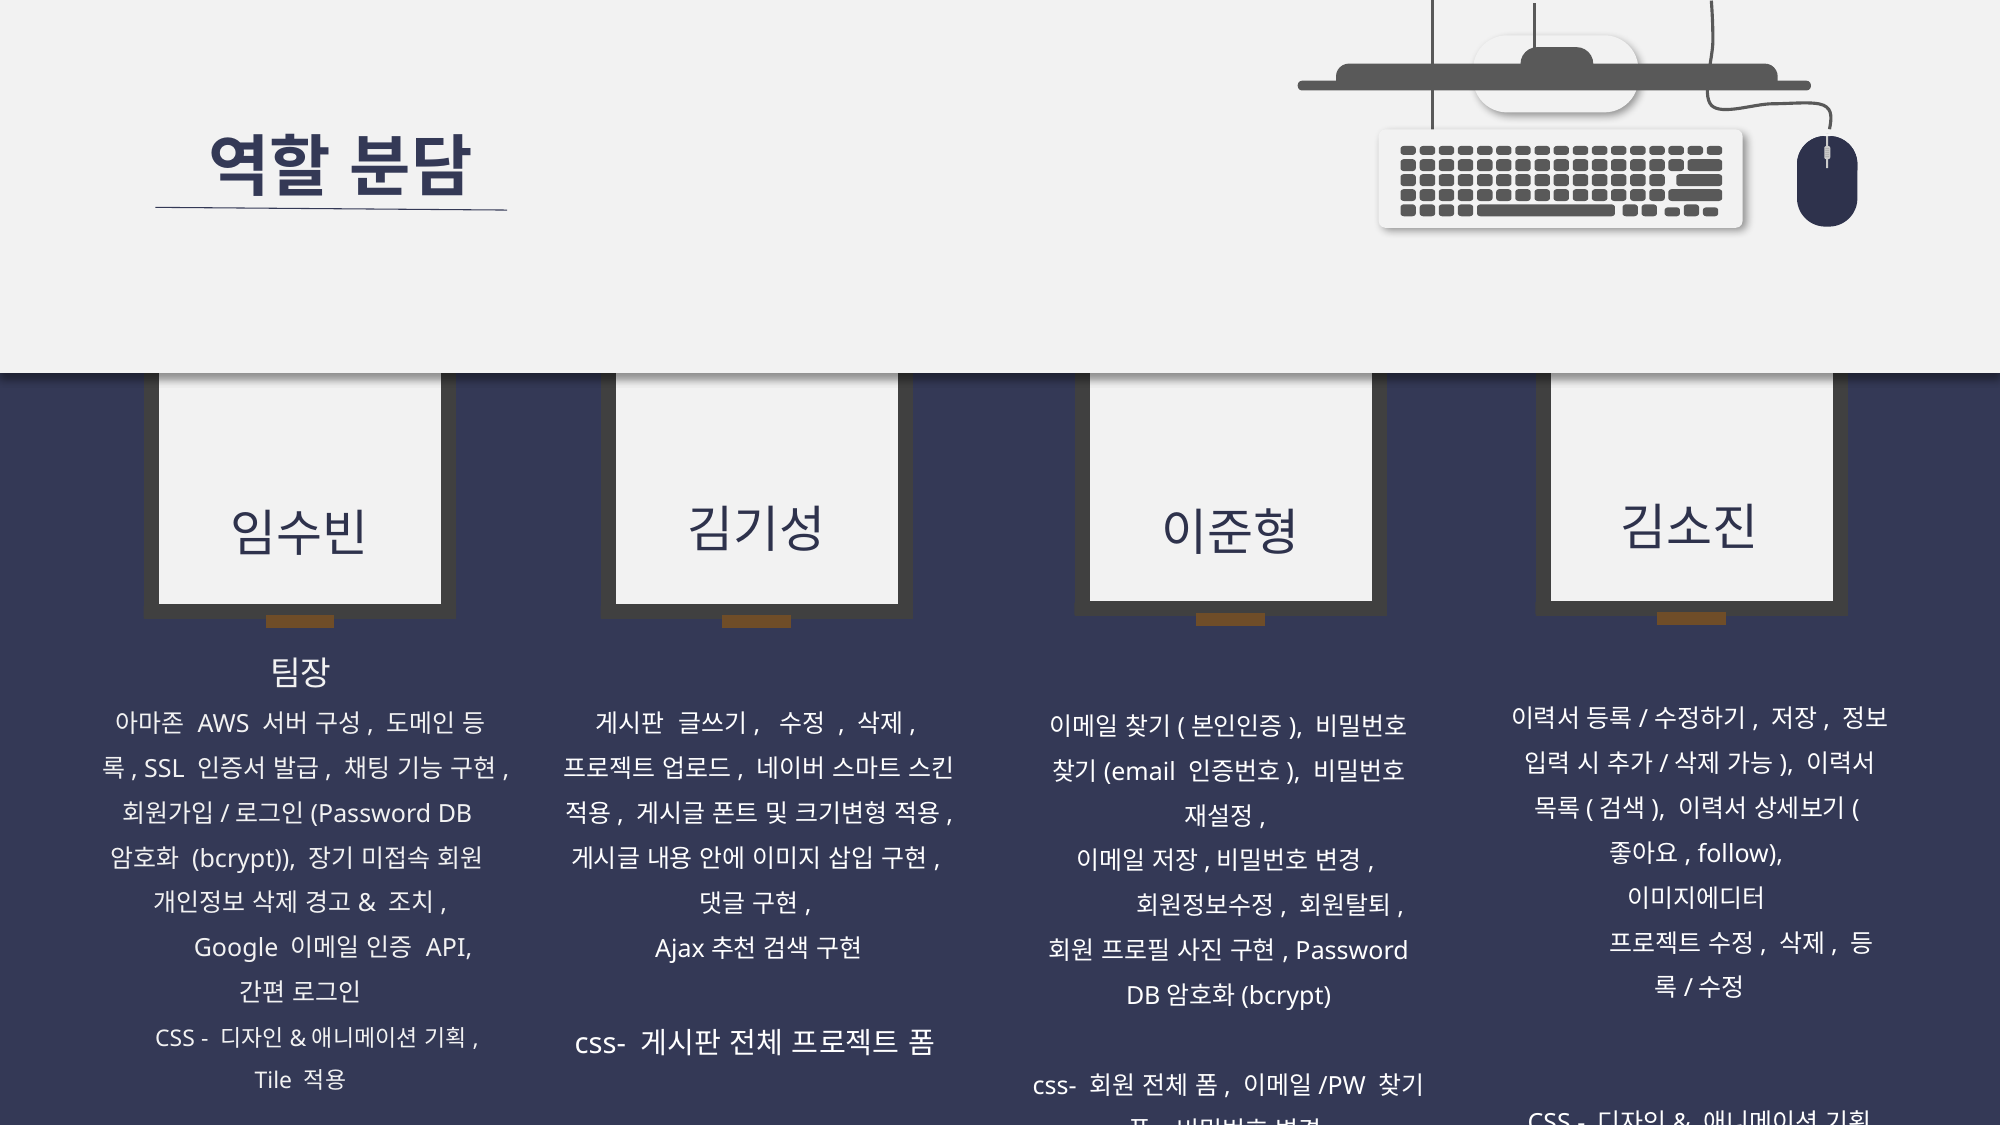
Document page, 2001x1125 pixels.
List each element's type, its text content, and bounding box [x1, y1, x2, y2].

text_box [1297, 0, 1858, 228]
text_box 게시판 글쓰기, 수정 , 삭제, 프로젝트 업로드, 네이버 스마트 스킨 적용, 게시글 폰트 및 크기변형 적용, 게시글 내용 안에 이미지 삽입 구현, 댓글 구현, Ajax추천 검색 구현 css- 게시판 전체 프로젝트 폼 [546, 685, 973, 1068]
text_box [1535, 373, 1848, 622]
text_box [0, 0, 2000, 373]
text_box 이메일 찾기(본인인증), 비밀번호 찾기(email 인증번호), 비밀번호 재설정, 이메일 저장,비밀번호 변경, 회원정보수정, 회원탈퇴, 회원 프로필 사진 구현, Password DB암호화(bcrypt) css- 회원 전체 폼, 이메일/PW 찾기 폼, 비밀번호 변경 [1015, 687, 1442, 1125]
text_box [600, 373, 913, 625]
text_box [143, 373, 457, 625]
text_box 이력서 등록/수정하기, 저장, 정보 입력 시 추가/삭제 가능), 이력서 목록(검색), 이력서 상세보기(좋아요, follow), 이미지에디터 프로젝트 수정, 삭제, 등록/수정 CSS - 디자인& 애니메이션 기획 (메인 화면, 이력서) [1486, 680, 1913, 1125]
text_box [1074, 373, 1387, 623]
text_box 팀장 아마존 AWS 서버 구성, 도메인 등록, SSL 인증서 발급, 채팅 기능 구현,회원가입/로그인(Password DB암호화 (bcrypt)), 장기 미접속 회원 개인정보 삭제 경고& 조치, Google 이메일 인증 API, 간편 로그인 CSS - 디자인&애니메이션 기획, Tile 적용 [87, 625, 514, 1100]
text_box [155, 207, 507, 211]
